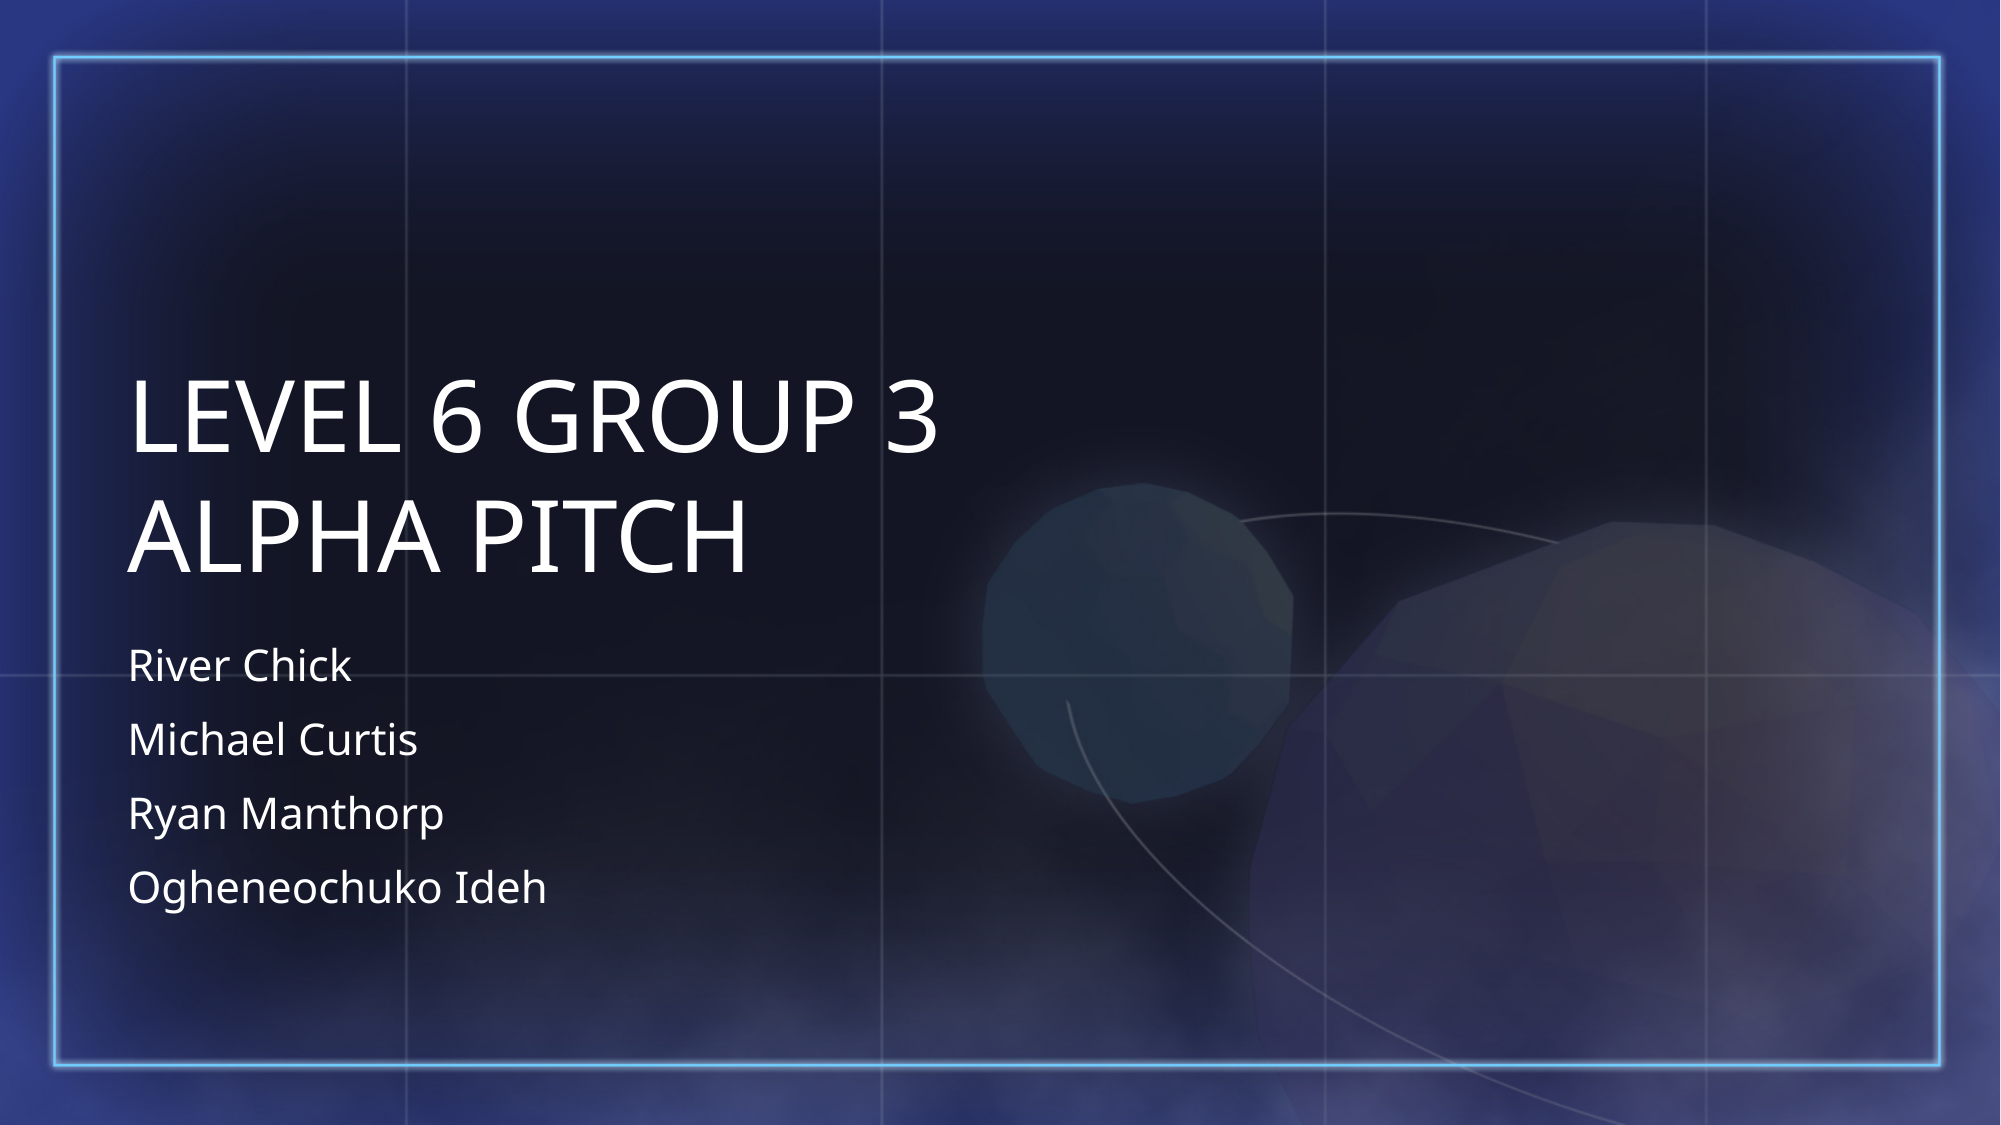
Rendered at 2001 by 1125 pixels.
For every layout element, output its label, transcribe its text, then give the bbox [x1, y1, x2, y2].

subtitle River Chick Michael Curtis Ryan Manthorp Ogheneochuko Ideh [112, 630, 1163, 950]
title Level 6 Group 3 Alpha Pitch [112, 112, 1425, 600]
picture [0, 0, 2001, 1125]
